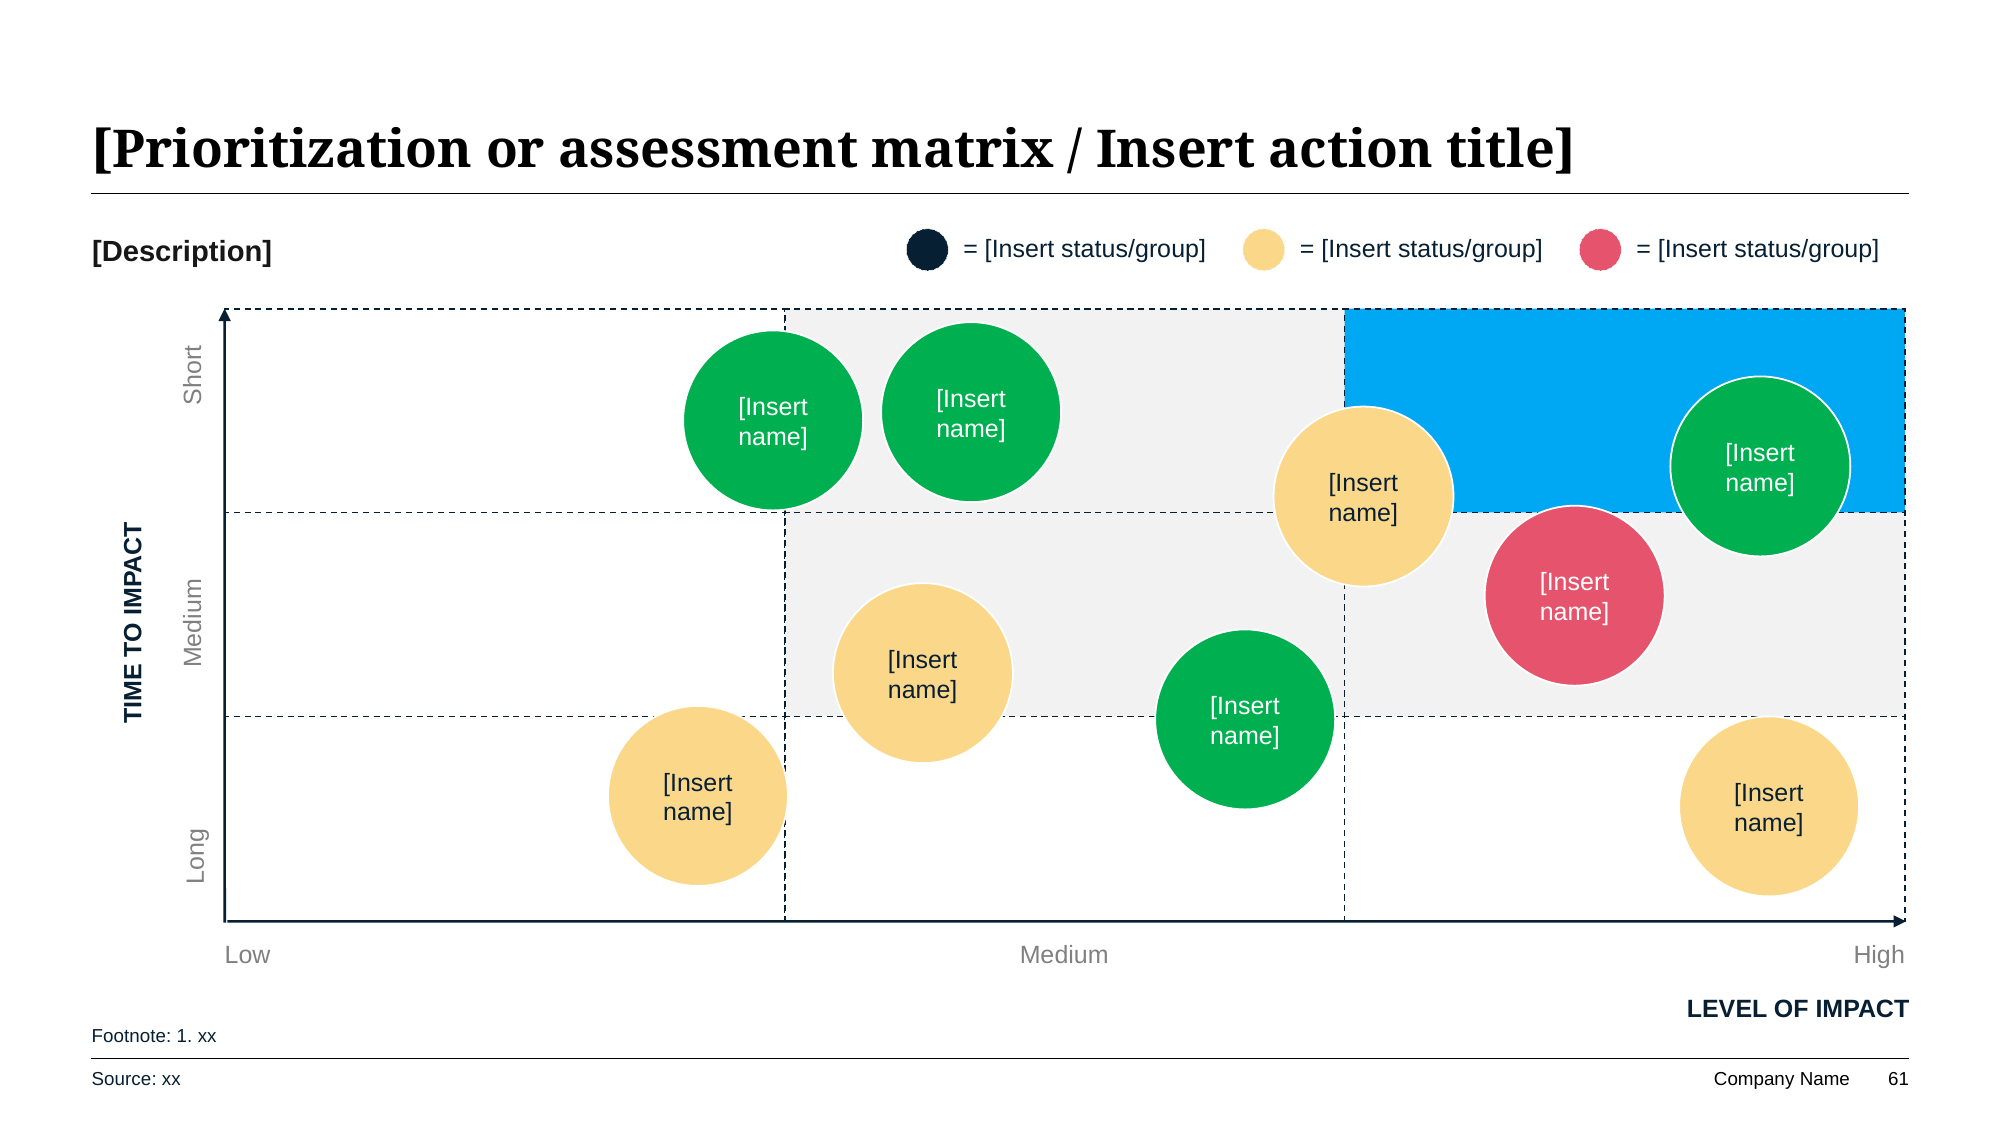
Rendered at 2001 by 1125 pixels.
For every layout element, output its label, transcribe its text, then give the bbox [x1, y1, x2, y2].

title [Prioritization or assessment matrix / Insert action title] [91, 58, 1909, 179]
text_box [Insert name] [682, 329, 865, 512]
text_box Footnote: 1. xx [76, 1005, 1618, 1066]
text_box Short [176, 345, 207, 409]
text_box = [Insert status/group] [1621, 233, 1876, 266]
text_box [1344, 512, 1905, 716]
text_box [Insert name] [880, 321, 1062, 504]
text_box High [1814, 938, 1905, 969]
text_box Medium [176, 577, 207, 670]
text_box [1578, 227, 1621, 272]
text_box [Insert name] [1669, 375, 1852, 558]
text_box Low [224, 938, 305, 969]
text_box LEVEL OF IMPACT [224, 992, 1910, 1023]
text_box Long [179, 818, 210, 885]
text_box [1344, 716, 1905, 921]
text_box [Insert name] [607, 705, 789, 887]
text_box [227, 915, 1906, 928]
text_box [1241, 227, 1284, 272]
text_box [225, 308, 785, 512]
text_box [Insert name] [1483, 504, 1666, 687]
text_box = [Insert status/group] [948, 233, 1204, 266]
text_box [Insert name] [1678, 715, 1860, 898]
text_box [Insert name] [1272, 405, 1455, 588]
text_box [Insert name] [832, 582, 1014, 764]
text_box Source: xx [76, 1066, 1274, 1109]
text_box [218, 308, 231, 923]
text_box [905, 227, 948, 272]
text_box [225, 512, 785, 716]
text_box [1344, 308, 1905, 512]
text_box [785, 308, 1344, 512]
text_box [785, 512, 1344, 716]
text_box = [Insert status/group] [1284, 233, 1540, 266]
text_box Medium [984, 938, 1145, 969]
text_box [225, 716, 785, 922]
text_box [Insert name] [1154, 628, 1337, 811]
text_box TIME TO IMPACT [116, 308, 147, 937]
text_box [785, 716, 1344, 921]
text_box [Description] [77, 224, 288, 275]
